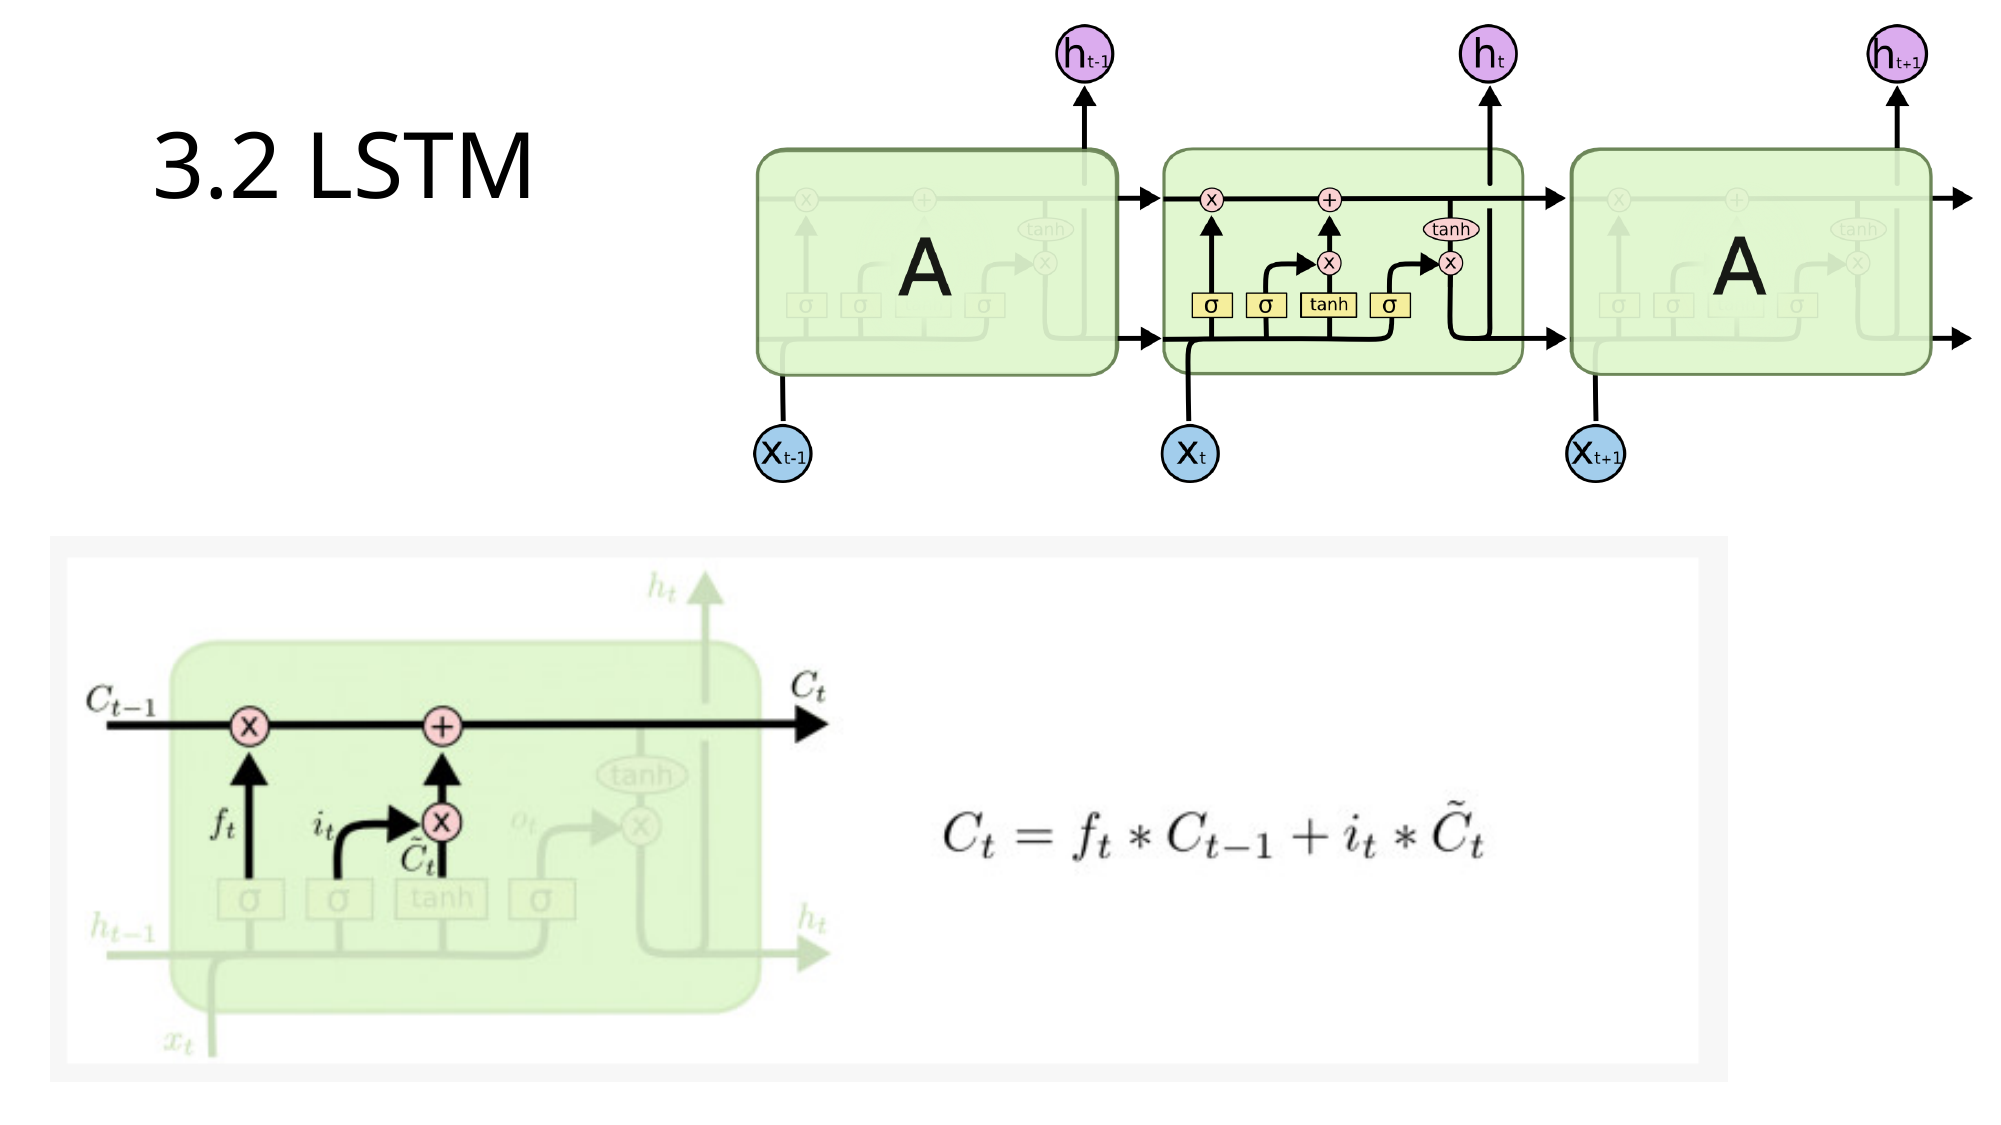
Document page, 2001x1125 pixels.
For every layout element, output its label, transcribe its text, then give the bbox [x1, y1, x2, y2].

picture [753, 24, 1973, 483]
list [50, 537, 1728, 1082]
title 3.2 LSTM [137, 59, 753, 278]
